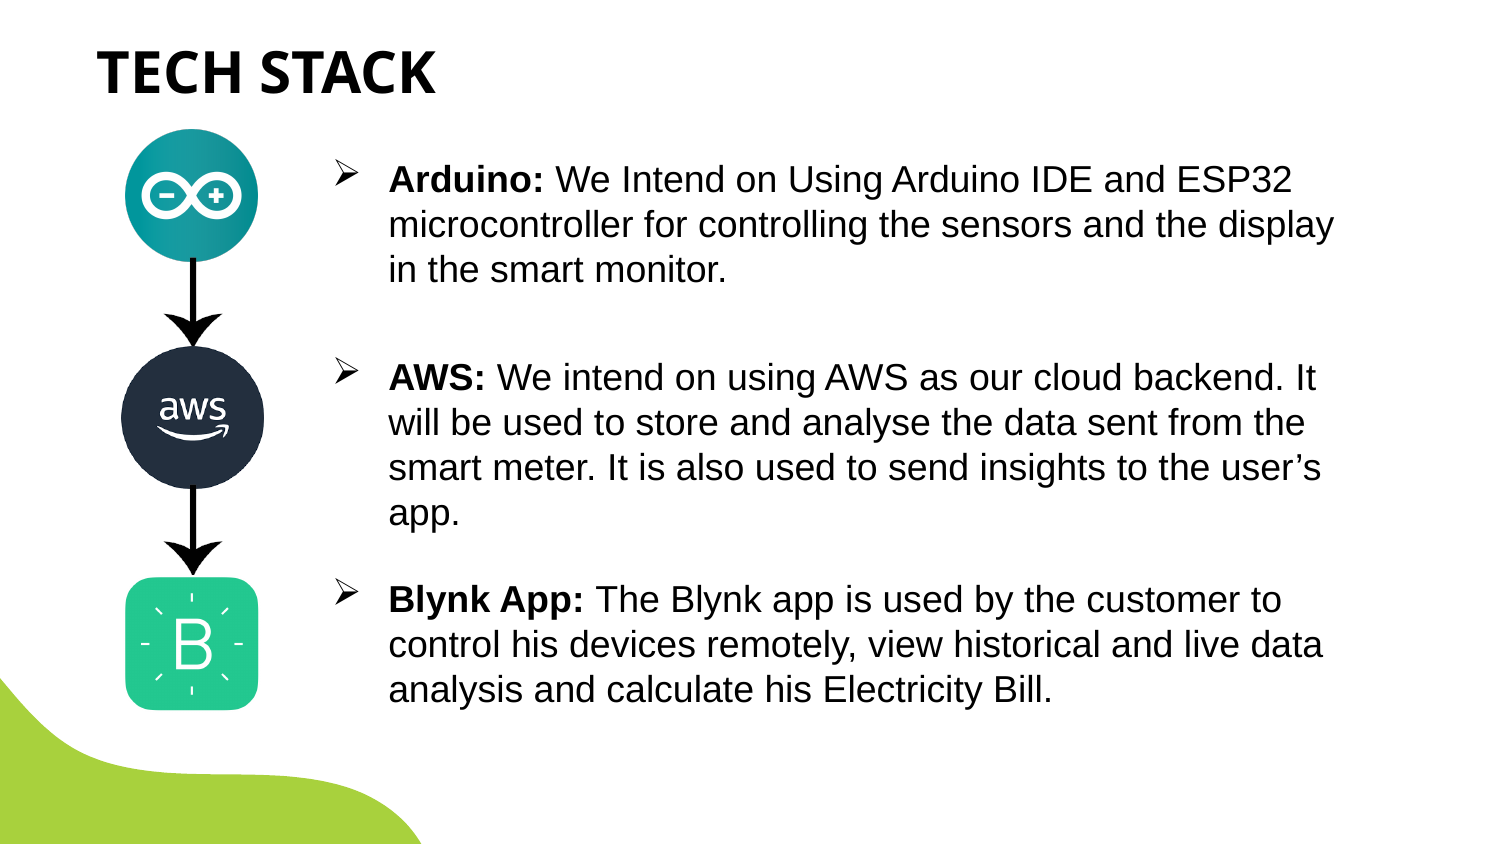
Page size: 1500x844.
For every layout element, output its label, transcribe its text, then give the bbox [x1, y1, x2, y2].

picture [121, 128, 265, 714]
text_box Arduino: We Intend on Using Arduino IDE and ESP32 microcontroller for controlling the sensors and the display in the smart monitor. [317, 147, 1384, 298]
text_box AWS: We intend on using AWS as our cloud backend. It will be used to store and analyse the data sent from the smart meter. It is also used to send insights to the user’s app. [317, 345, 1384, 541]
title TECH STACK [81, 29, 1345, 112]
text_box Blynk App: The Blynk app is used by the customer to control his devices remotely, view historical and live data analysis and calculate his Electricity Bill. [317, 567, 1384, 717]
